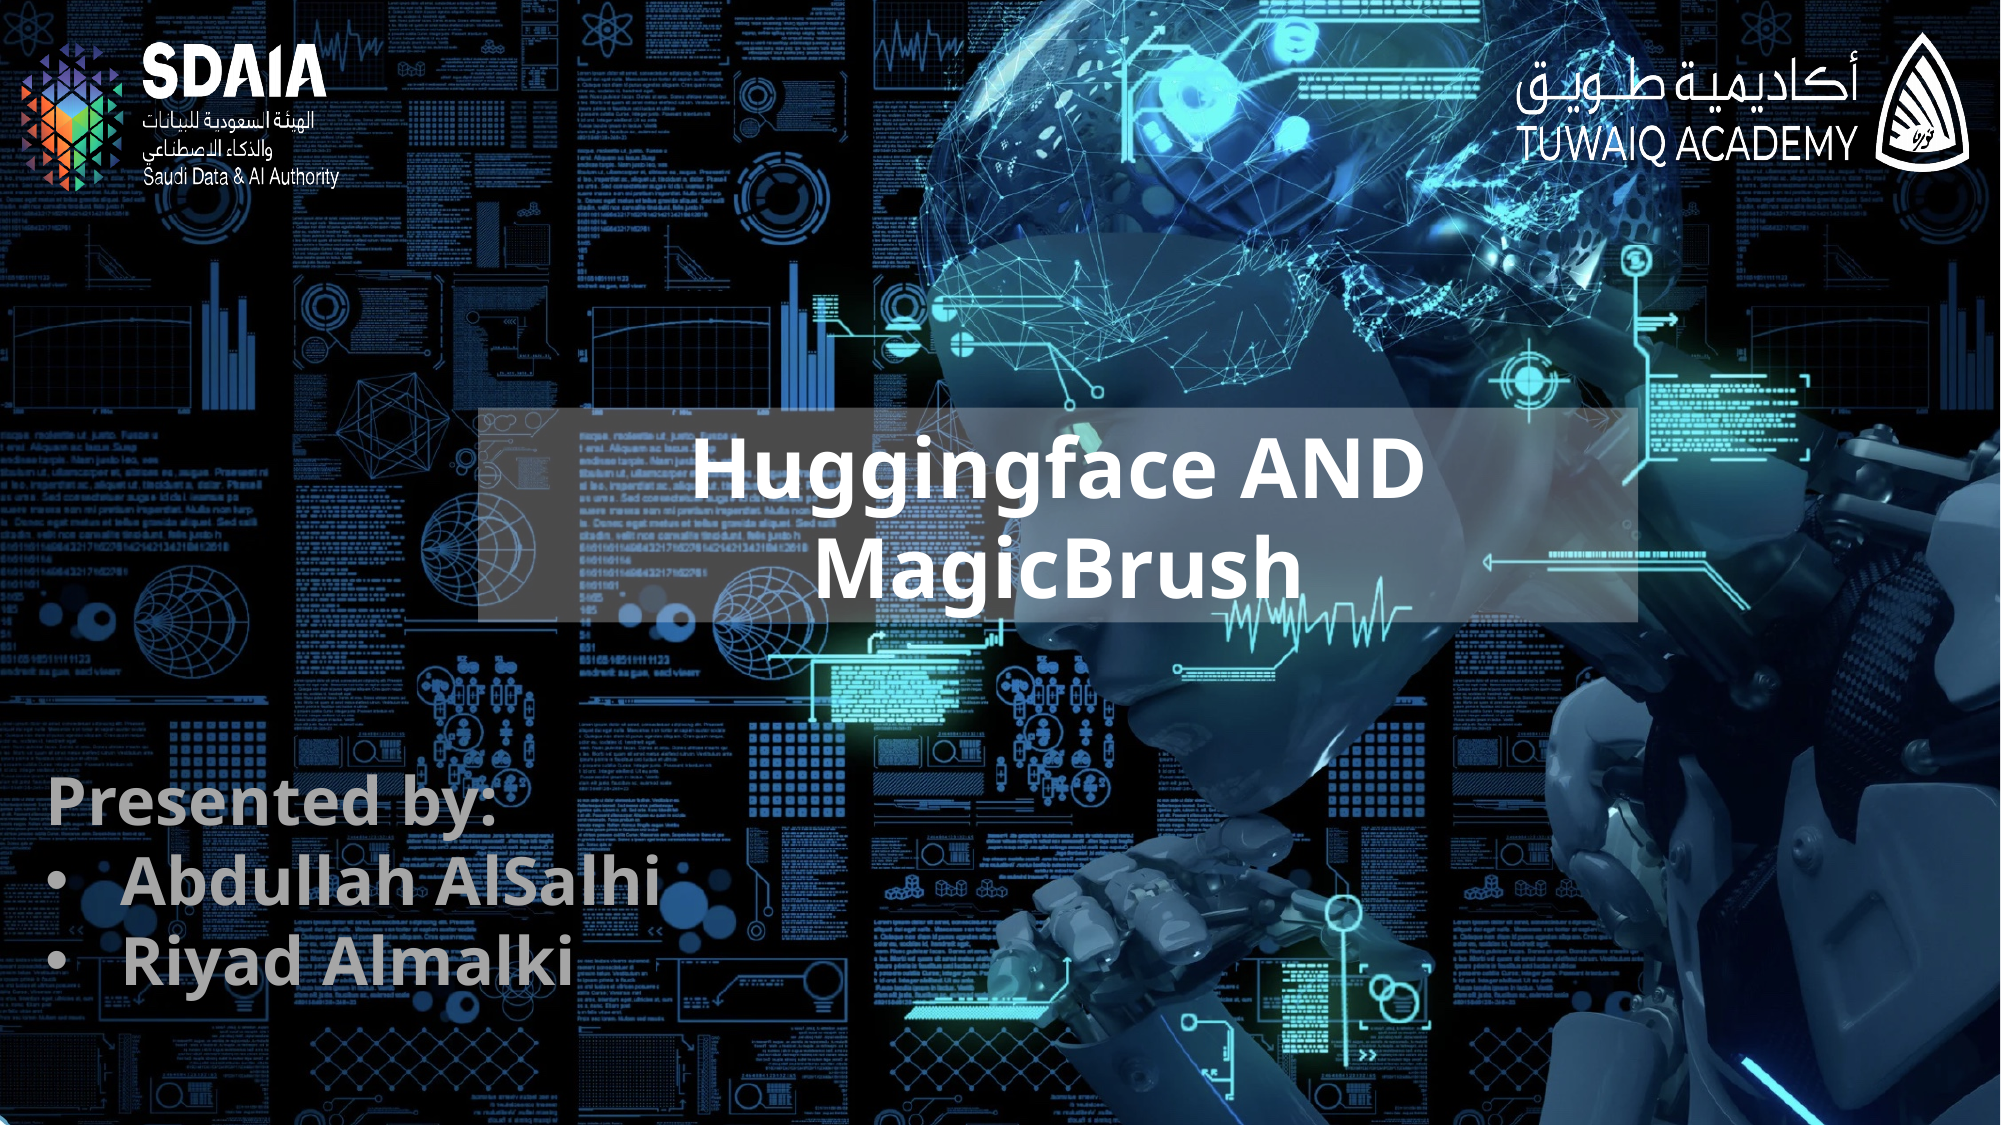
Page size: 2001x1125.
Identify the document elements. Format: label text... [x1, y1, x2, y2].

text_box [21, 42, 340, 193]
text_box [1516, 32, 1970, 172]
text_box Presented by: Abdullah AlSalhi Riyad Almalki [30, 751, 1032, 1007]
picture [0, 0, 2001, 1125]
text_box Huggingface AND MagicBrush [478, 407, 1639, 623]
